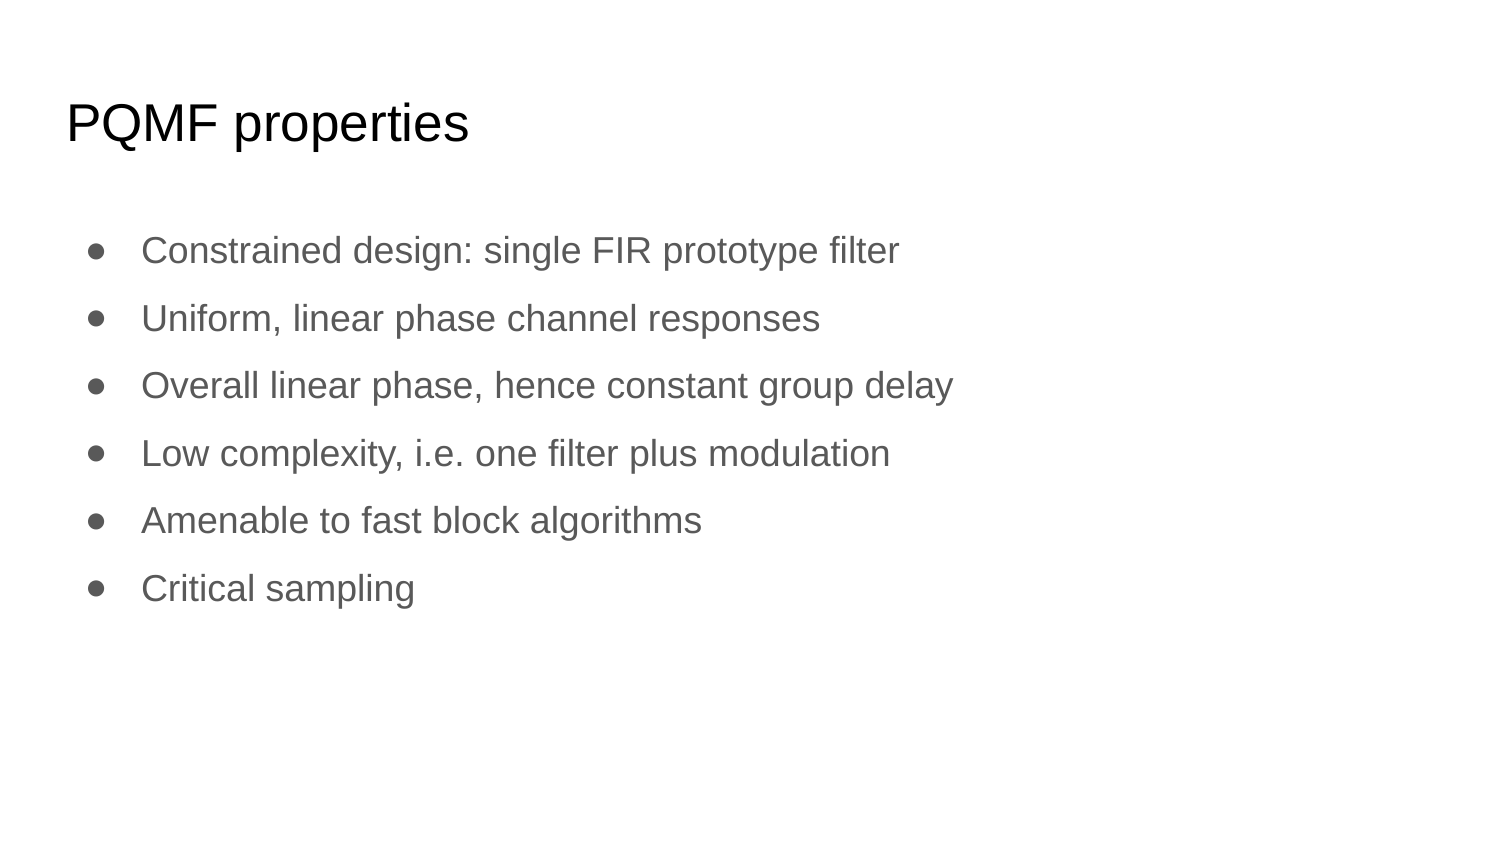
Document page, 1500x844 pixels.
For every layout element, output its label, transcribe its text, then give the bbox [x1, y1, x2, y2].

list Constrained design: single FIR prototype filter Uniform, linear phase channel responses Overall linear phase, hence constant group delay Low complexity, i.e. one filter plus modulation Amenable to fast block algorithms Critical sampling [51, 189, 1449, 750]
title PQMF properties [51, 72, 1449, 167]
